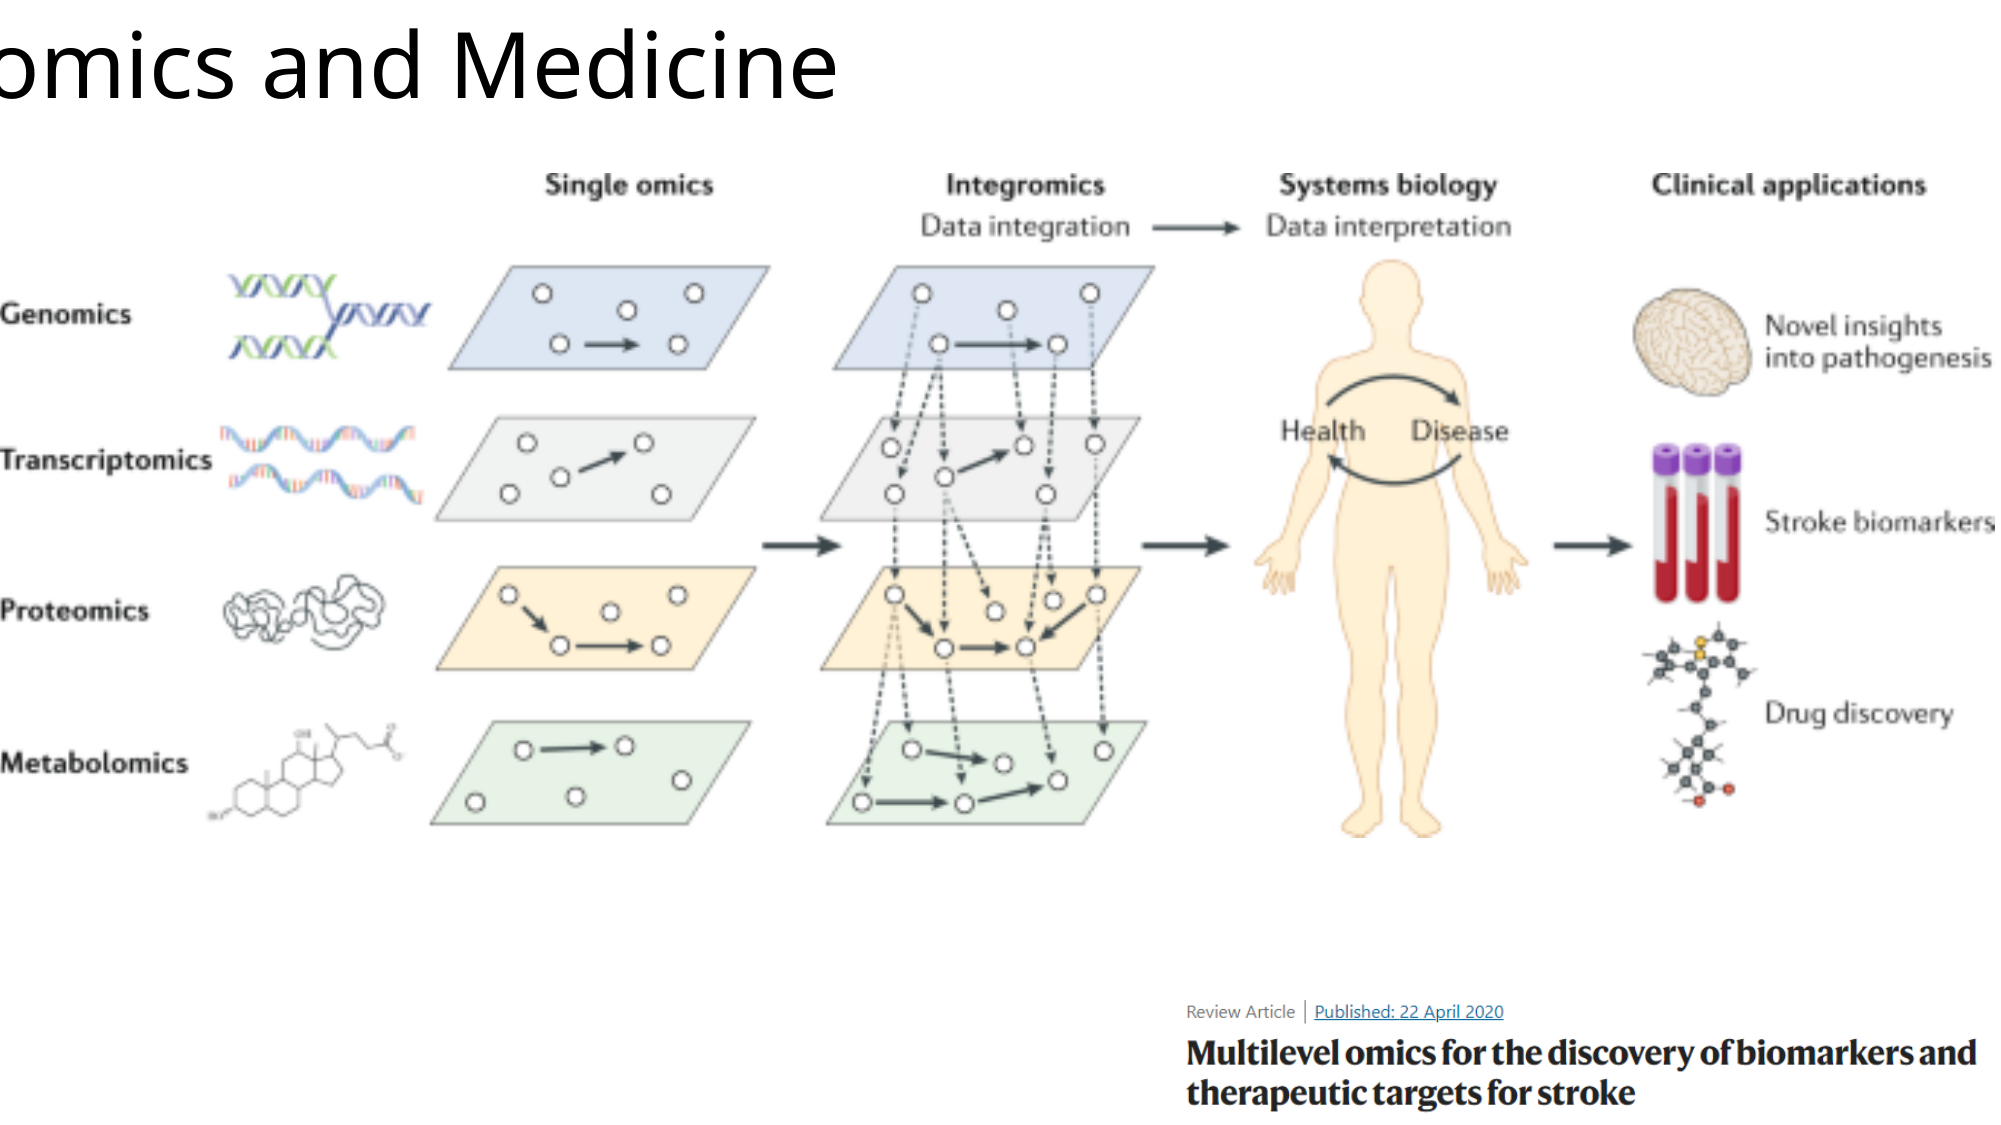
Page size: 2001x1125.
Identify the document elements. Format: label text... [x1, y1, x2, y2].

picture [1160, 989, 2000, 1125]
picture [0, 173, 1995, 838]
text_box -omics and Medicine [0, 0, 857, 125]
